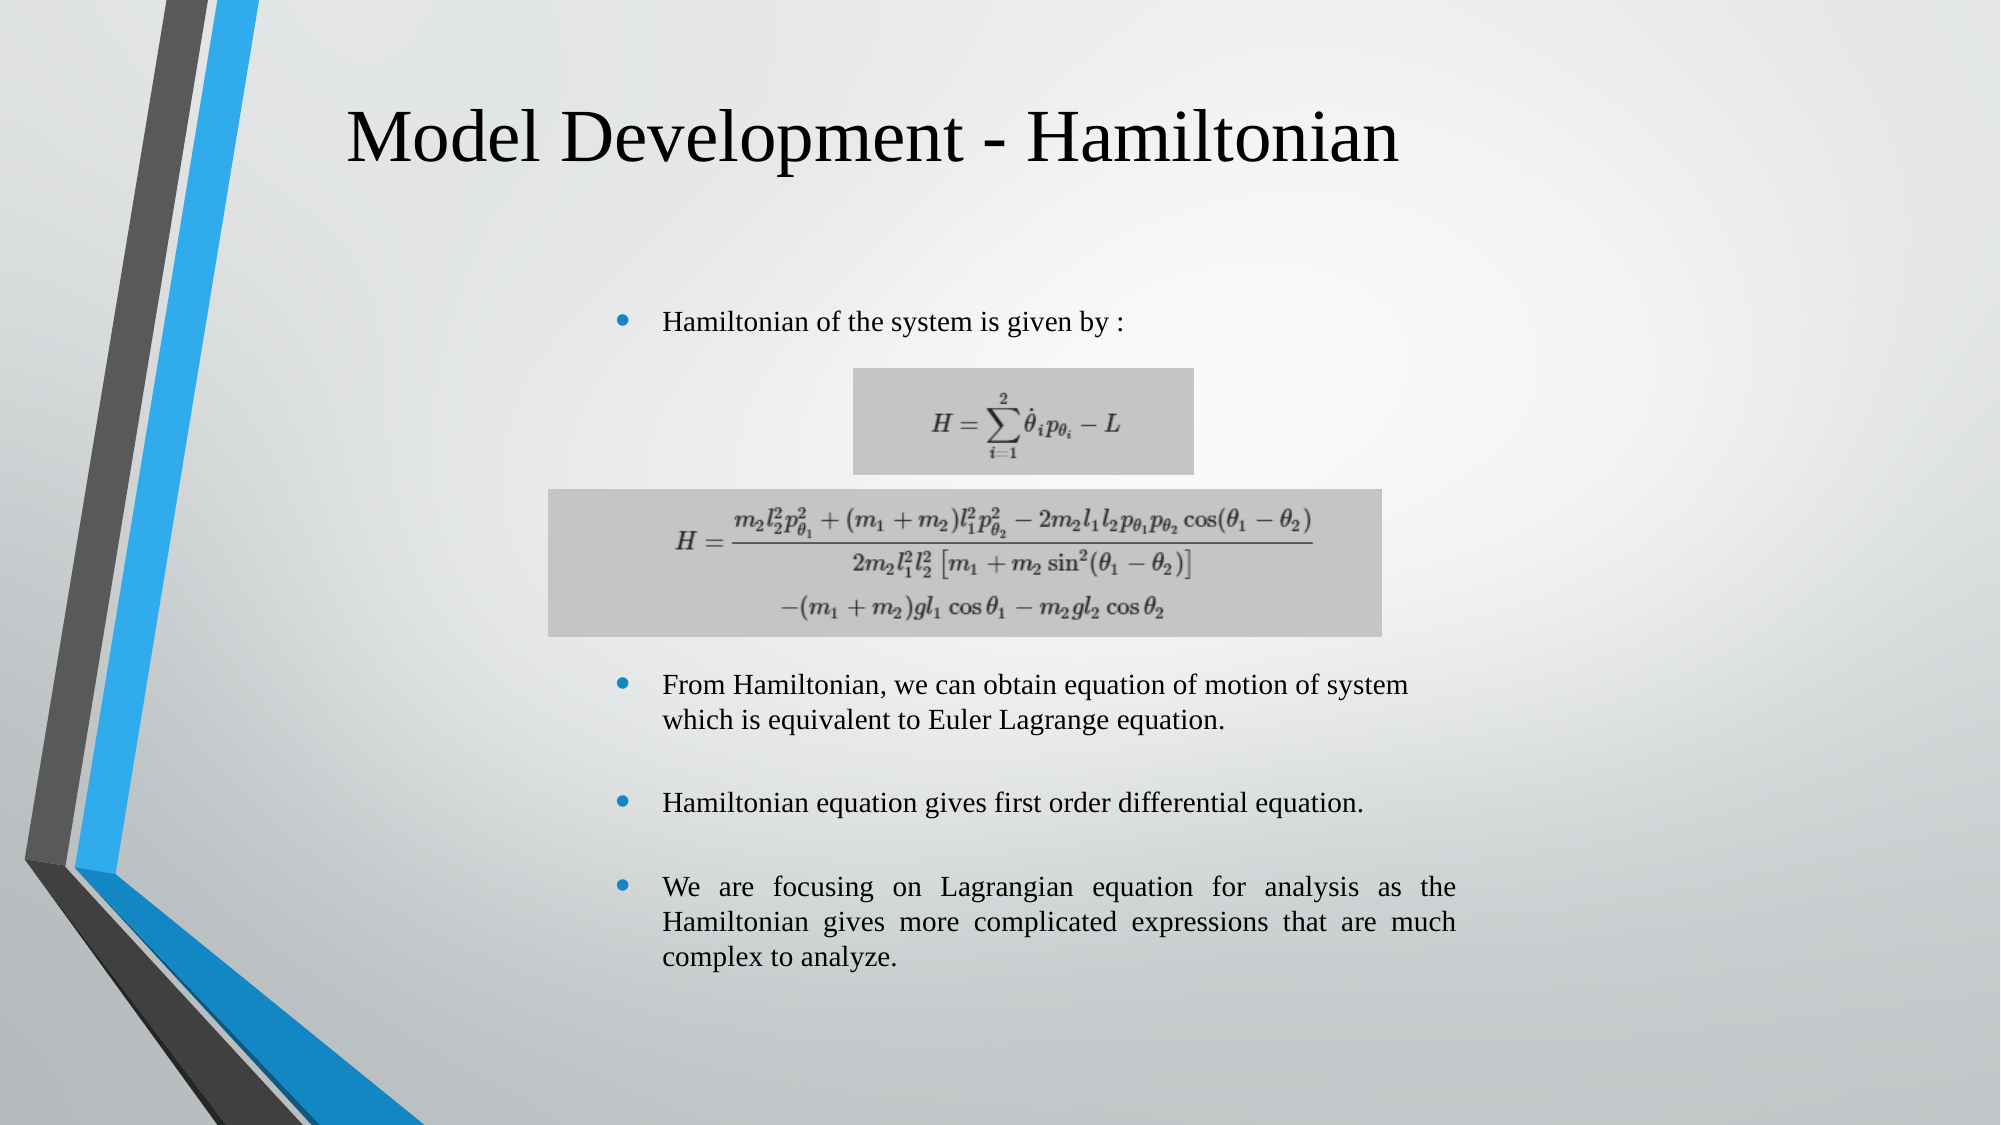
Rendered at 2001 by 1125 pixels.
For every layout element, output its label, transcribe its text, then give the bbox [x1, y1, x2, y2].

text_box Model Development - Hamiltonian [331, 79, 1742, 218]
picture [853, 368, 1195, 475]
picture [547, 488, 1382, 637]
text_box Hamiltonian of the system is given by : From Hamiltonian, we can obtain equation of motion of system which is equivalent to Euler Lagrange equation. Hamiltonian equation gives first order differential equation. We are focusing on Lagrangian equation for analysis as the Hamiltonian gives more complicated expressions that are much complex to analyze. [600, 294, 1473, 1025]
